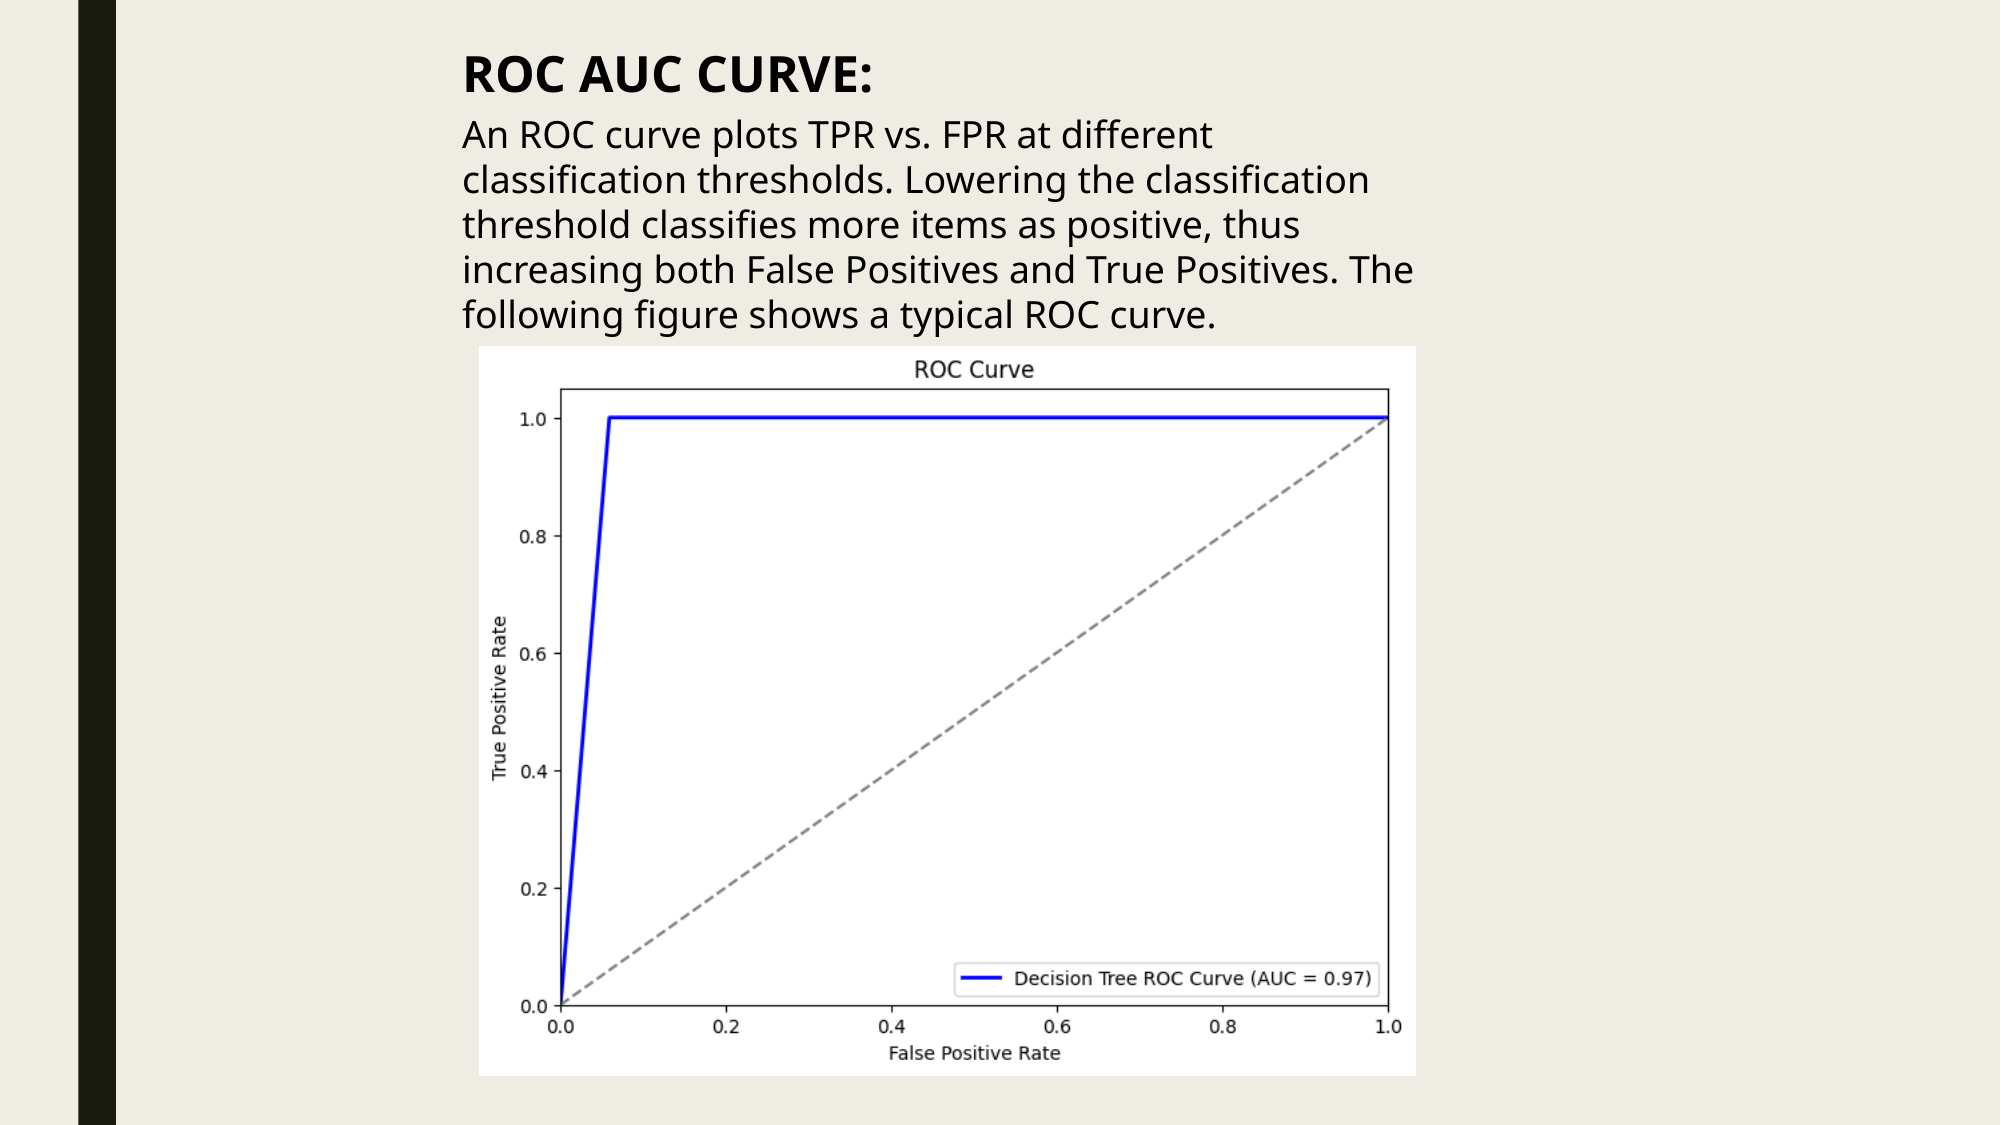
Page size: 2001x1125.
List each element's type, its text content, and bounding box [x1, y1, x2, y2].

text_box An ROC curve plots TPR vs. FPR at different classification thresholds. Lowering the classification threshold classifies more items as positive, thus increasing both False Positives and True Positives. The following figure shows a typical ROC curve. [447, 103, 1448, 344]
picture [479, 346, 1416, 1076]
text_box ROC AUC CURVE: [447, 35, 1748, 171]
